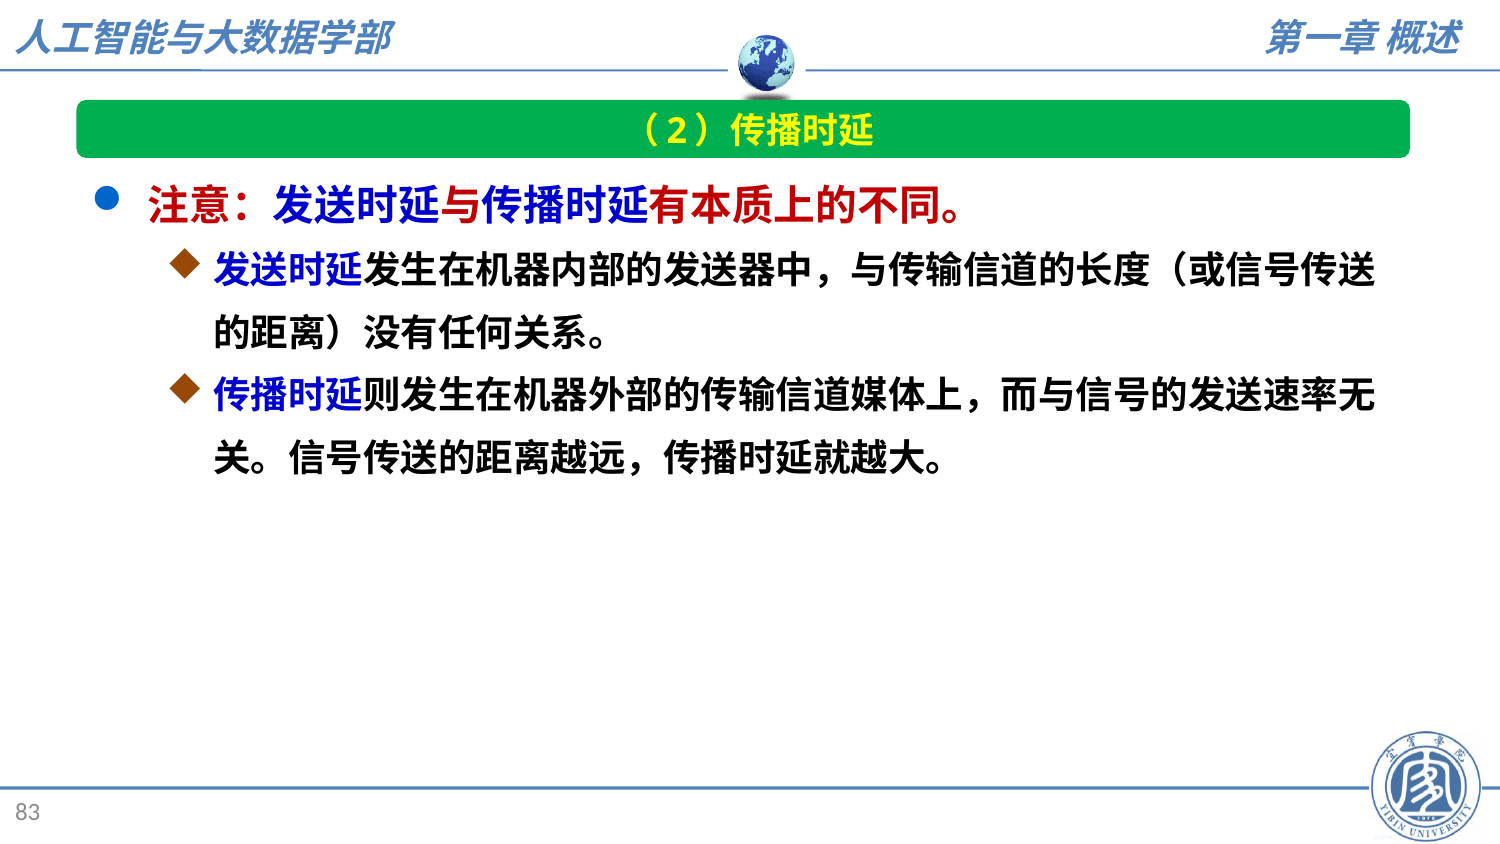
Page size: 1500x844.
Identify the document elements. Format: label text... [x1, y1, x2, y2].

picture [736, 33, 796, 99]
list 注意：发送时延与传播时延有本质上的不同。 发送时延发生在机器内部的发送器中，与传输信道的长度（或信号传送的距离）没有任何关系。 传播时延则发生在机器外部的传输信道媒体上，而与信号的发送速率无关。信号传送的距离越远，传播时延就越大。 [76, 159, 1410, 716]
slide_number 83 [0, 787, 350, 833]
list （2）传播时延 [204, 99, 1293, 158]
